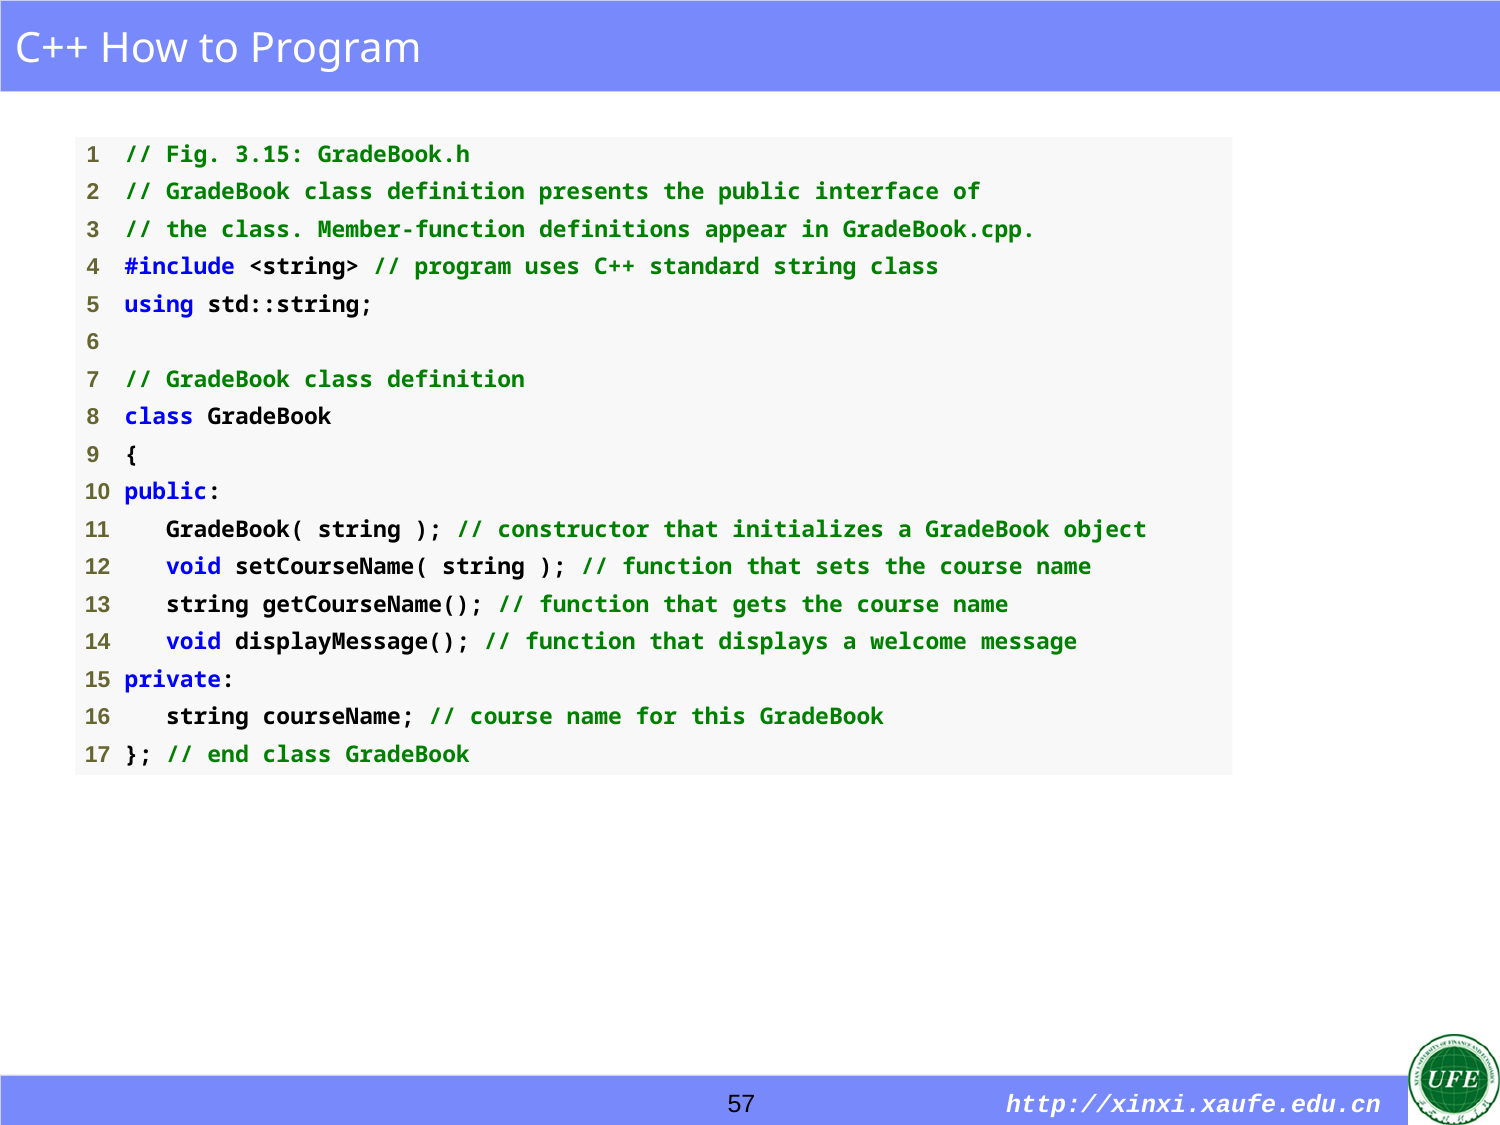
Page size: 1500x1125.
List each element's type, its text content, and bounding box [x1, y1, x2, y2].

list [74, 137, 1233, 825]
slide_number 57 [712, 1080, 775, 1121]
picture [1408, 1034, 1500, 1125]
